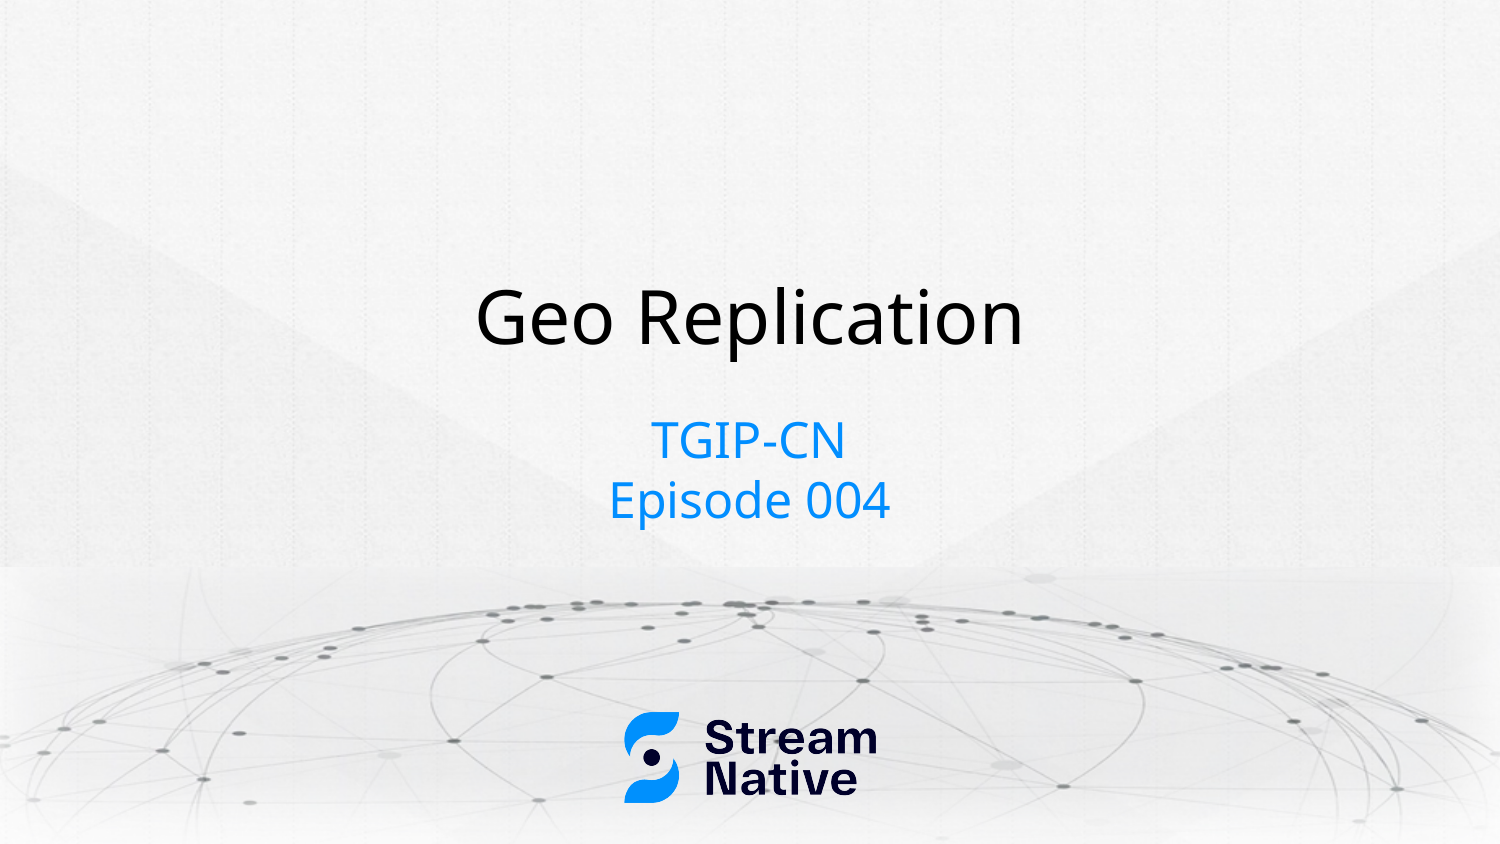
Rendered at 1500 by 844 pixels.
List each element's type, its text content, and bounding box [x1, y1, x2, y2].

picture [0, 567, 1500, 844]
title TGIP-CN Episode 004 [51, 399, 1449, 538]
title Geo Replication [51, 245, 1449, 384]
